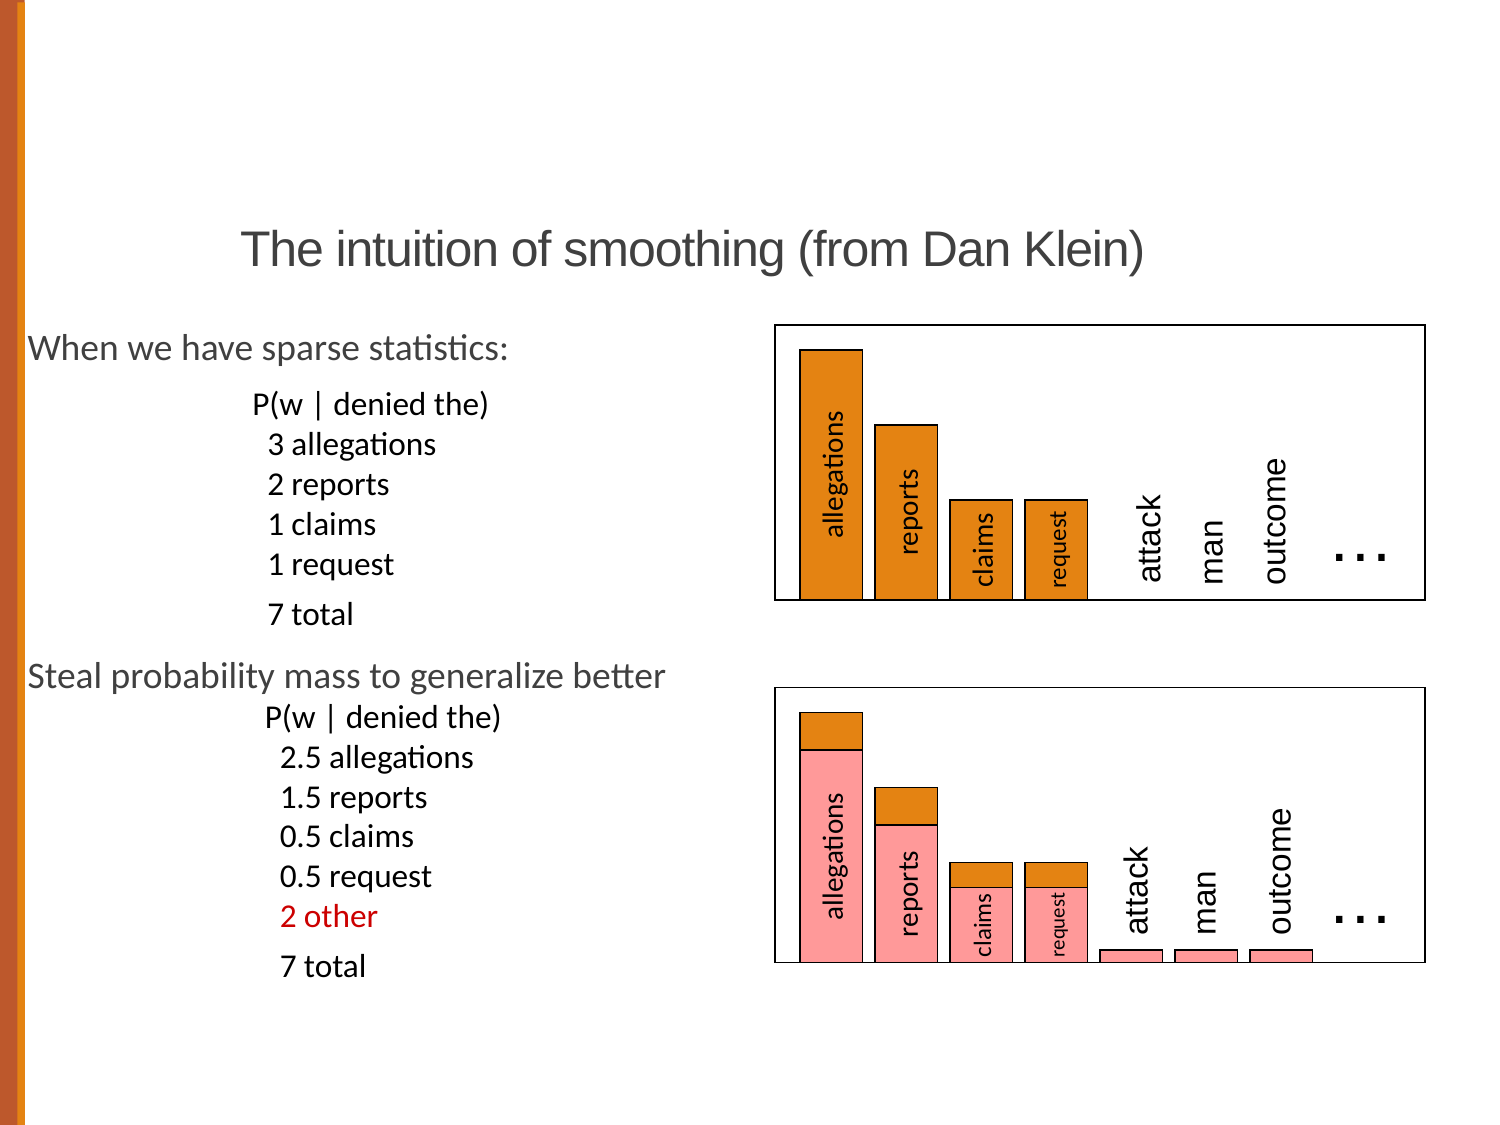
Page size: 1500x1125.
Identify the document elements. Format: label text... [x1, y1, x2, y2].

text_box man [1174, 762, 1230, 950]
text_box request [1024, 500, 1088, 601]
text_box [874, 787, 938, 825]
text_box [774, 687, 1425, 963]
text_box reports [874, 825, 938, 963]
text_box [774, 324, 1425, 600]
text_box man [1182, 412, 1237, 601]
text_box … [1312, 849, 1400, 945]
text_box allegations [799, 712, 863, 750]
text_box [1024, 862, 1088, 887]
list When we have sparse statistics: Steal probability mass to generalize better [12, 327, 1363, 991]
text_box request [1024, 887, 1088, 963]
text_box … [1312, 487, 1400, 583]
text_box P(w | denied the) 2.5 allegations 1.5 reports 0.5 claims 0.5 request 2 other 7 total [249, 687, 650, 992]
text_box allegations [799, 750, 863, 963]
text_box [1249, 950, 1313, 963]
text_box [949, 862, 1013, 887]
text_box [1099, 950, 1163, 963]
text_box [1174, 950, 1238, 963]
text_box attack [1119, 411, 1175, 599]
text_box reports [874, 425, 938, 601]
text_box P(w | denied the) 3 allegations 2 reports 1 claims 1 request 7 total [237, 375, 638, 640]
text_box outcome [1244, 412, 1300, 601]
title The intuition of smoothing (from Dan Klein) [225, 162, 1450, 285]
text_box claims [949, 500, 1013, 601]
text_box allegations [799, 350, 863, 601]
text_box outcome [1249, 762, 1305, 950]
text_box claims [949, 887, 1013, 963]
text_box attack [1107, 762, 1162, 950]
